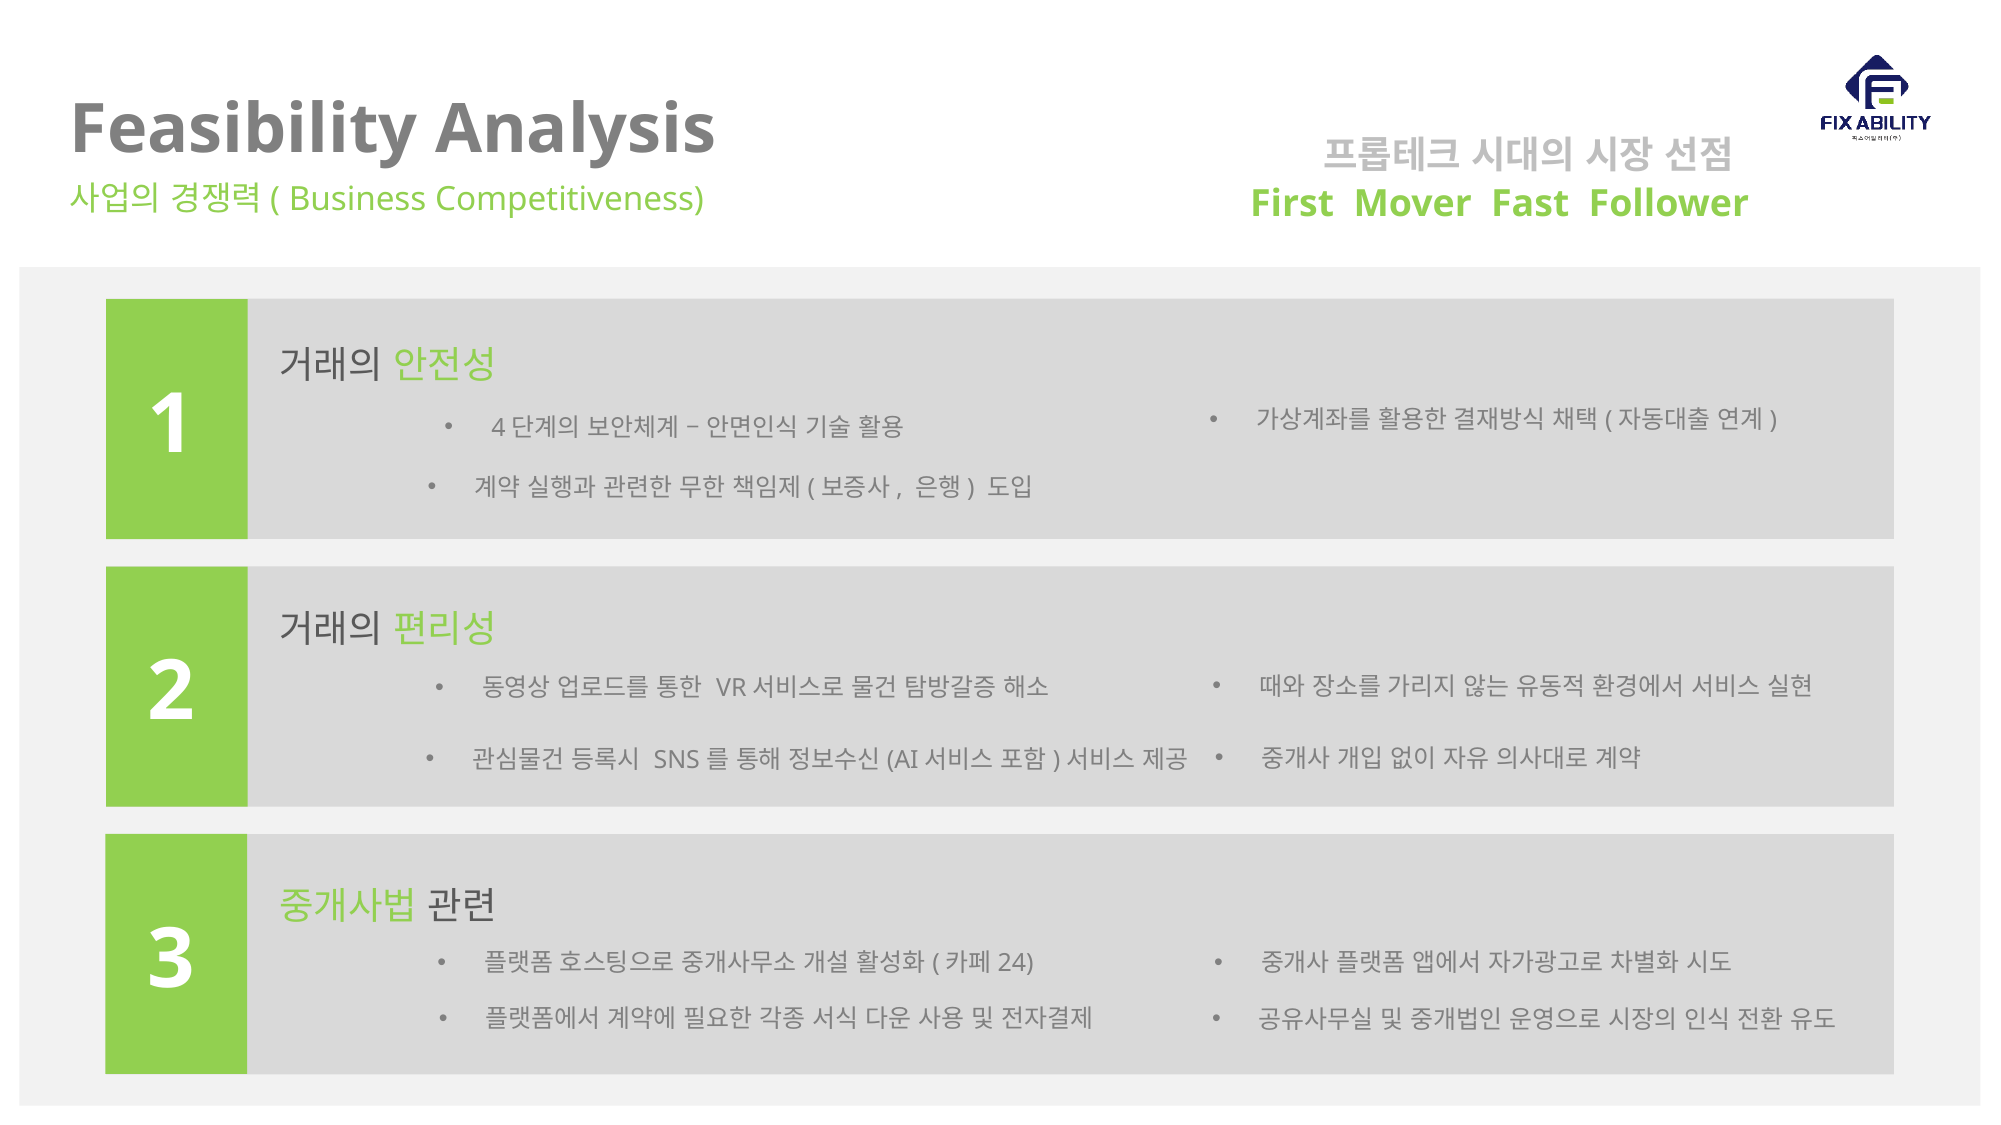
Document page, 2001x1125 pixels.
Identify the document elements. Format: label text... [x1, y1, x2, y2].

text_box [250, 564, 1896, 809]
text_box 때와 장소를 가리지 않는 유동적 환경에서 서비스 실현 [1197, 663, 1829, 708]
text_box 중개사 플랫폼 앱에서 자가광고로 차별화 시도 [1199, 939, 1748, 985]
text_box [249, 832, 1896, 1076]
text_box 사업의 경쟁력( Business Competitiveness) [55, 169, 788, 232]
text_box [104, 564, 250, 809]
text_box First Mover Fast Follower [1235, 162, 1765, 231]
text_box 동영상 업로드를 통한 VR서비스로 물건 탐방갈증 해소 [420, 664, 1065, 709]
text_box 관심물건 등록시 SNS를 통해 정보수신(AI서비스 포함)서비스 제공 [410, 735, 1204, 781]
text_box 3 [131, 879, 222, 1030]
text_box Feasibility Analysis [54, 50, 812, 201]
text_box 중개사 개입 없이 자유 의사대로 계약 [1200, 734, 1657, 780]
text_box 플랫폼 호스팅으로 중개사무소 개설 활성화(카페24) [422, 939, 1049, 985]
text_box 2 [131, 611, 222, 762]
text_box [104, 297, 250, 541]
text_box 4단계의 보안체계 – 안면인식 기술 활용 [429, 403, 920, 449]
text_box [17, 265, 1982, 1108]
text_box 중개사법 관련 [264, 874, 512, 935]
text_box 가상계좌를 활용한 결재방식 채택(자동대출 연계) [1194, 396, 1792, 441]
text_box 공유사무실 및 중개법인 운영으로 시장의 인식 전환 유도 [1197, 995, 1852, 1041]
text_box 프롭테크 시대의 시장 선점 [1308, 114, 1749, 162]
text_box [103, 832, 249, 1076]
text_box 플랫폼에서 계약에 필요한 각종 서식 다운 사용 및 전자결제 [424, 995, 1109, 1040]
text_box 거래의 안전성 [264, 333, 512, 394]
text_box [250, 297, 1896, 541]
text_box 1 [131, 343, 222, 494]
text_box 계약 실행과 관련한 무한 책임제(보증사, 은행) 도입 [412, 463, 1048, 509]
picture [1821, 54, 1931, 141]
text_box 거래의 편리성 [264, 597, 512, 658]
